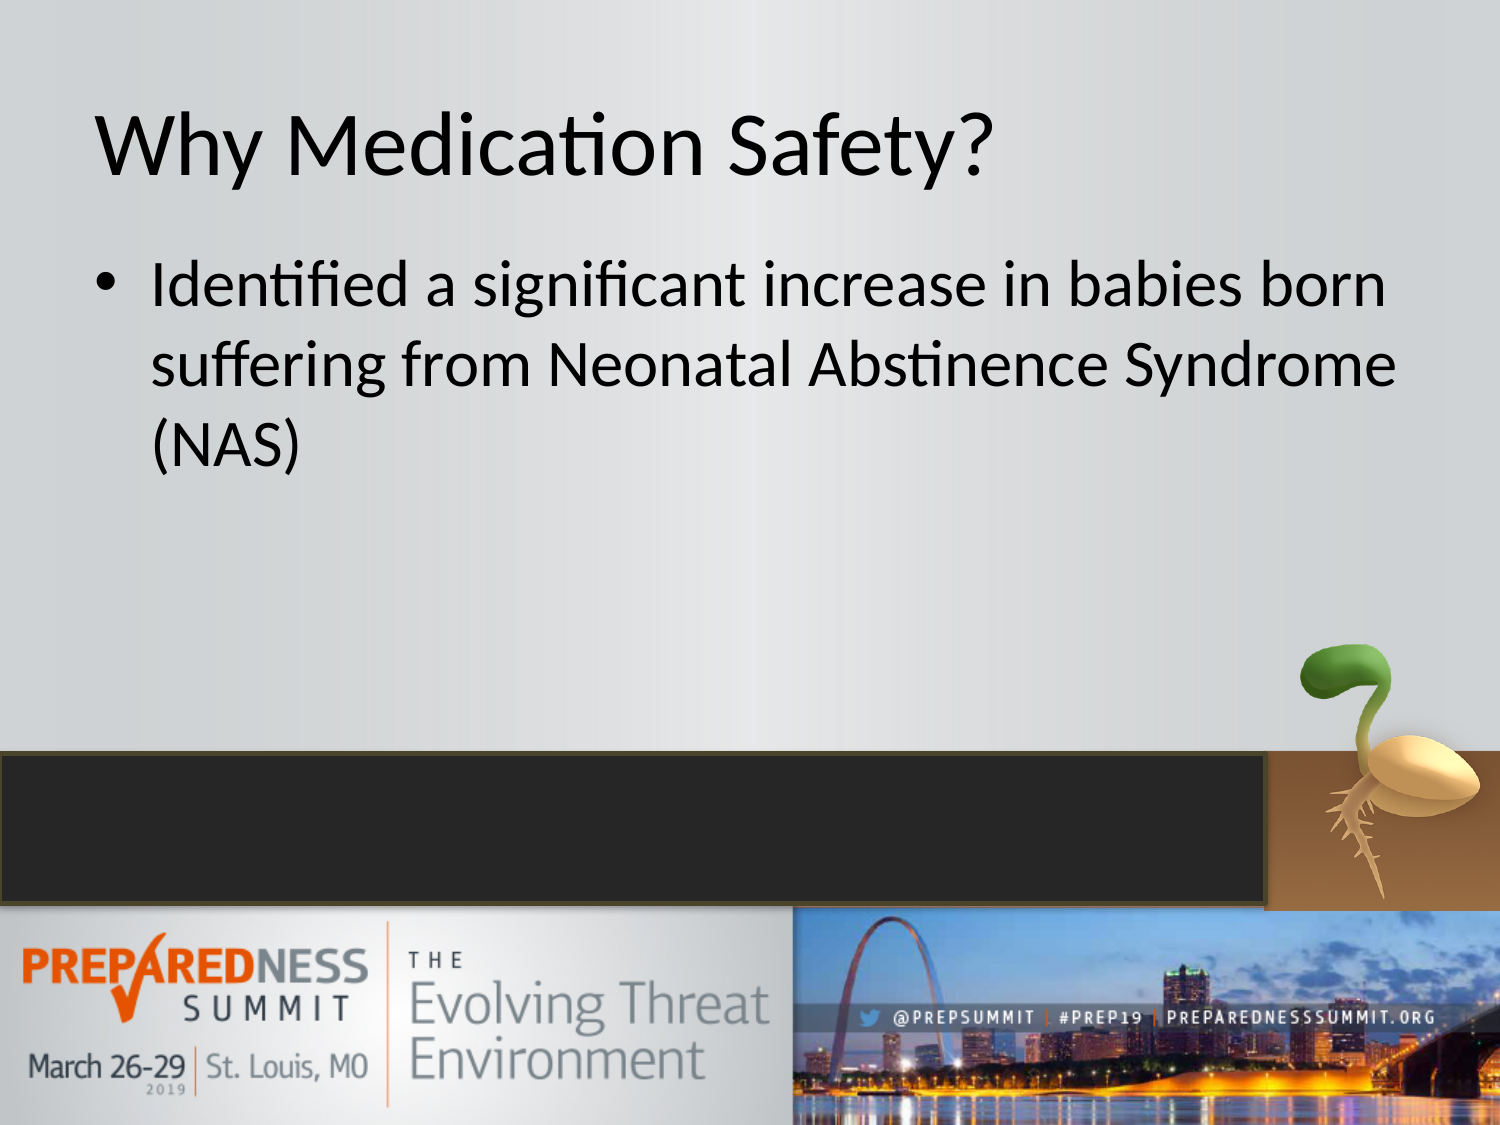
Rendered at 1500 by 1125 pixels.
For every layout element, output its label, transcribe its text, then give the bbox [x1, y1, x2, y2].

title Why Medication Safety? [78, 44, 1426, 232]
picture [0, 0, 1500, 1125]
text_box [0, 753, 1259, 904]
list Identified a significant increase in babies born suffering from Neonatal Abstinence Syndrome (NAS) [78, 232, 1426, 751]
